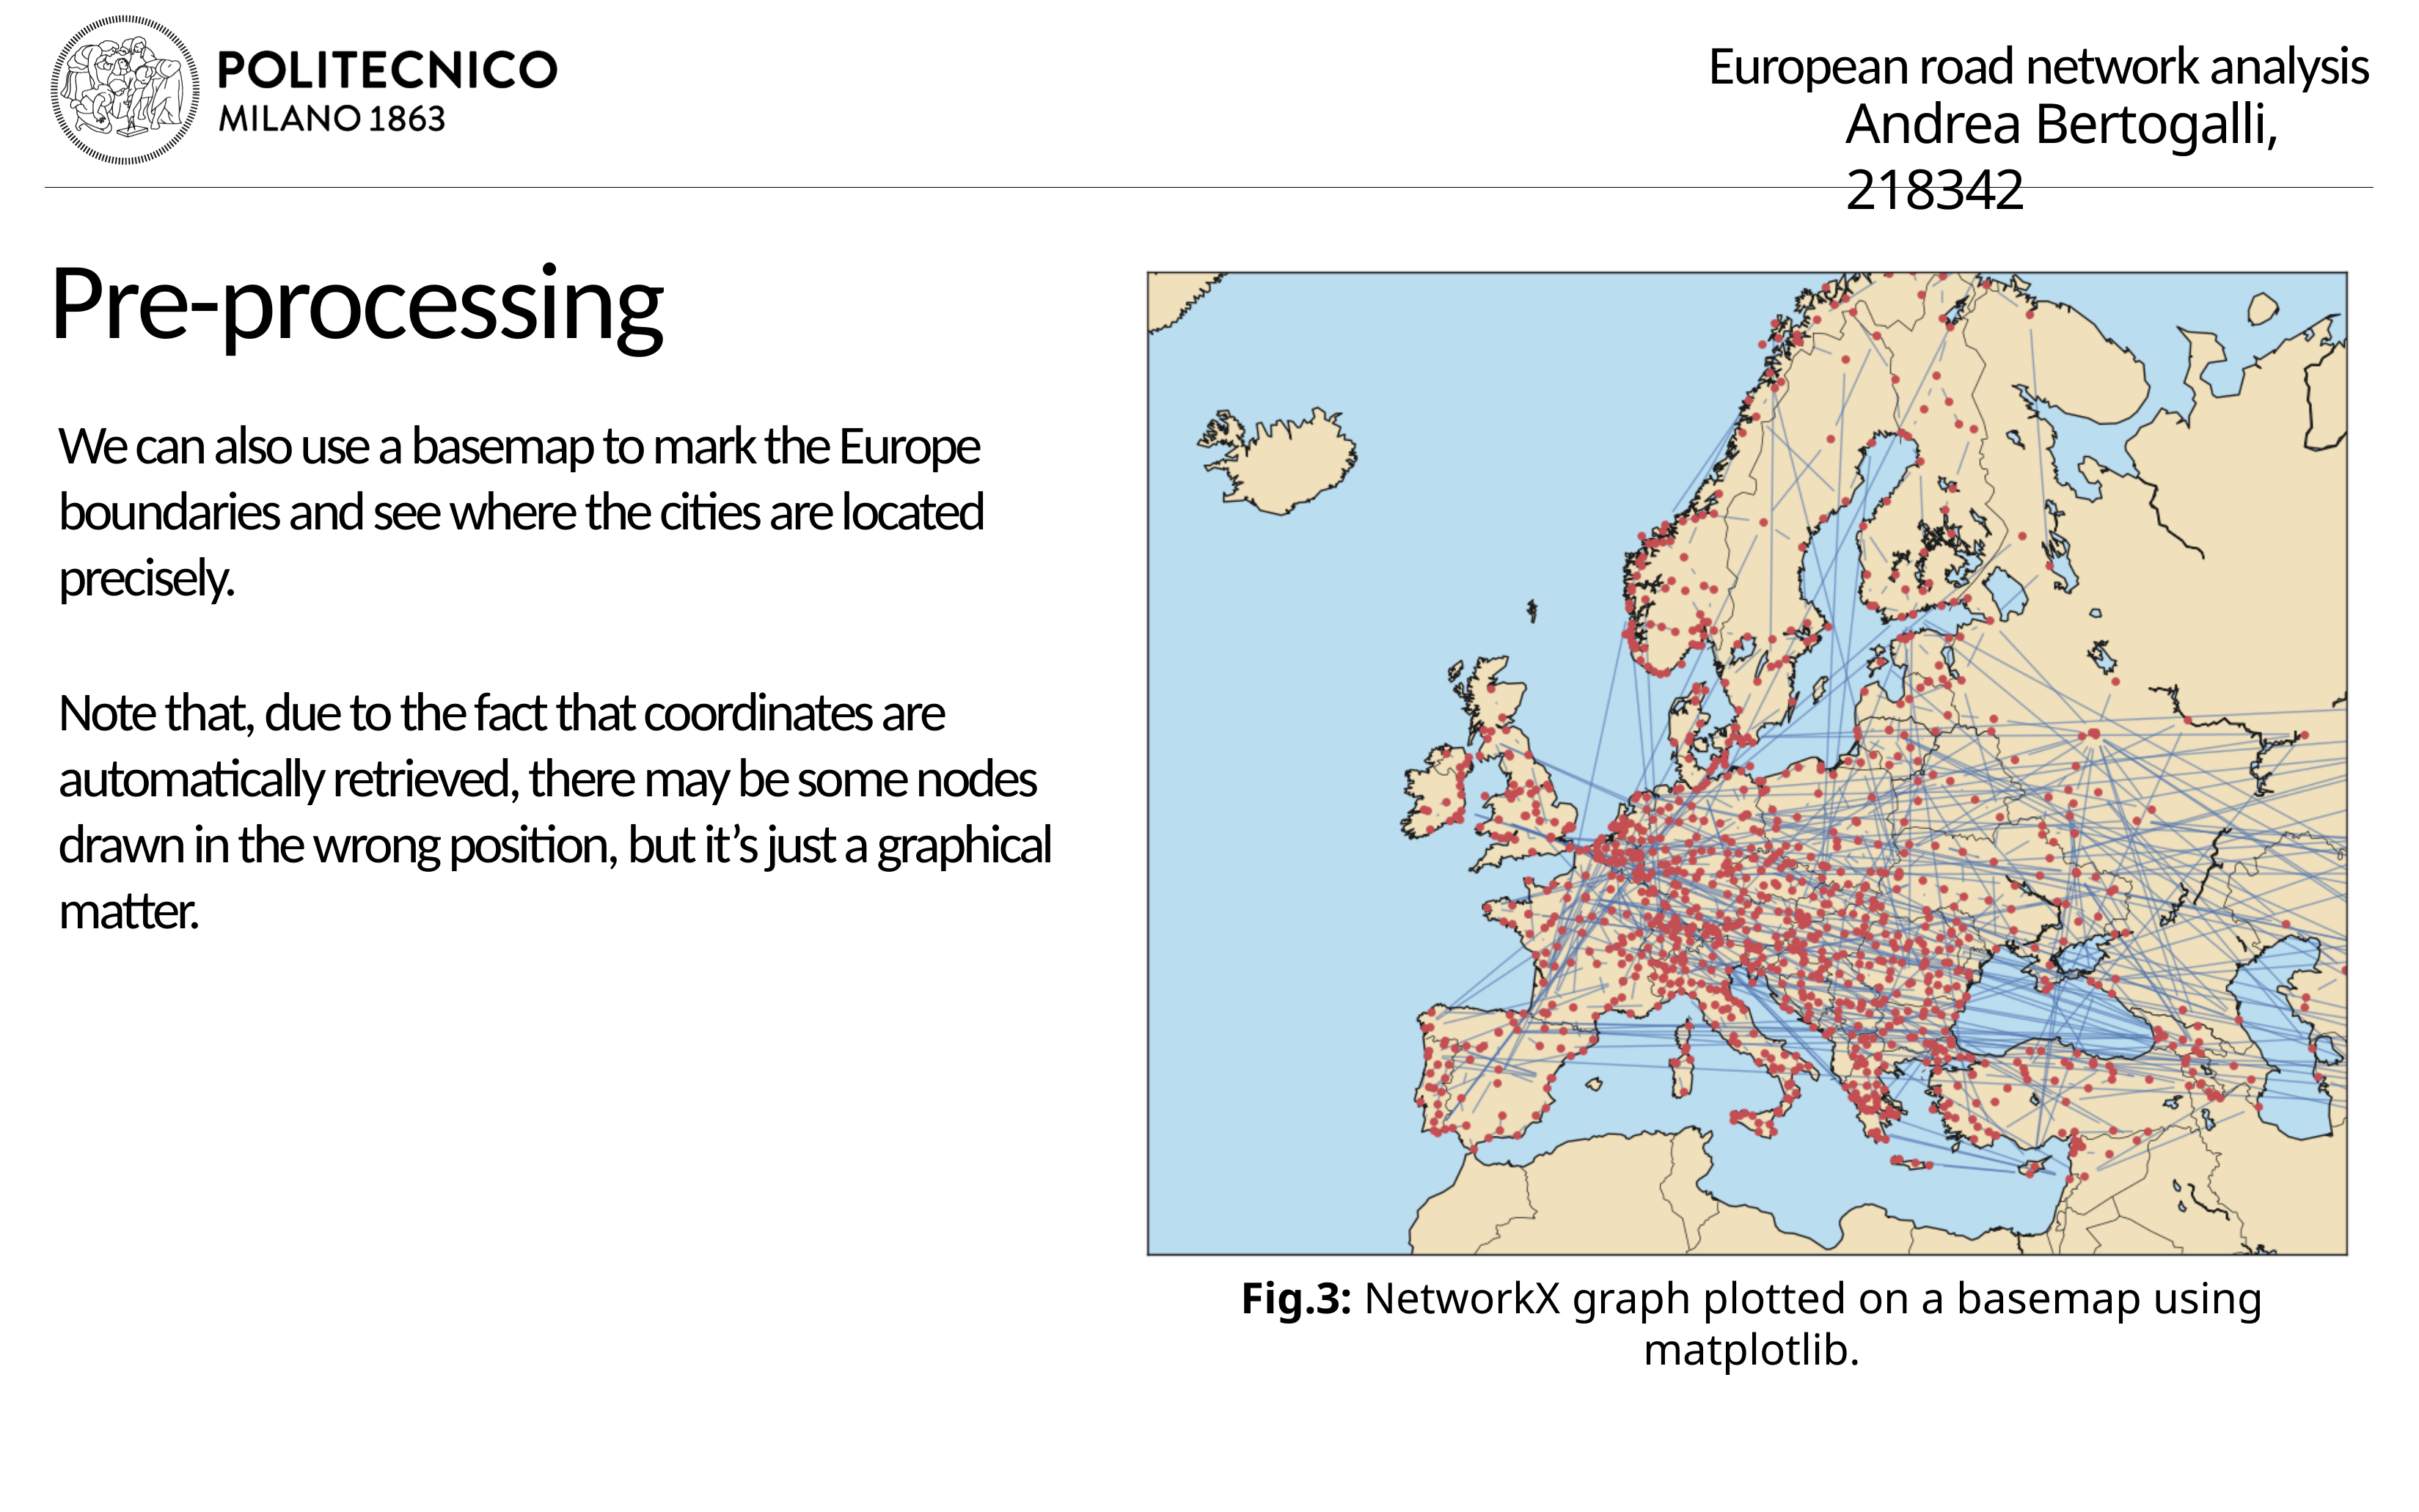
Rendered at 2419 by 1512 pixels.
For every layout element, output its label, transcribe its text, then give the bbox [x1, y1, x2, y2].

picture [1130, 260, 2374, 1266]
text_box European road network analysis [1612, 27, 2419, 95]
text_box Fig.3: NetworkX graph plotted on a basemap using matplotlib. [1168, 1271, 2336, 1423]
text_box Andrea Bertogalli, 218342 [1750, 87, 2419, 221]
text_box Pre-processing [0, 227, 788, 361]
text_box We can also use a basemap to mark the Europe boundaries and see where the cities are located precisely. Note that, due to the fact that coordinates are automatically retrieved, there may be some nodes drawn in the wrong position, but it’s just a graphical matter. [0, 407, 1125, 940]
picture [45, 12, 645, 166]
